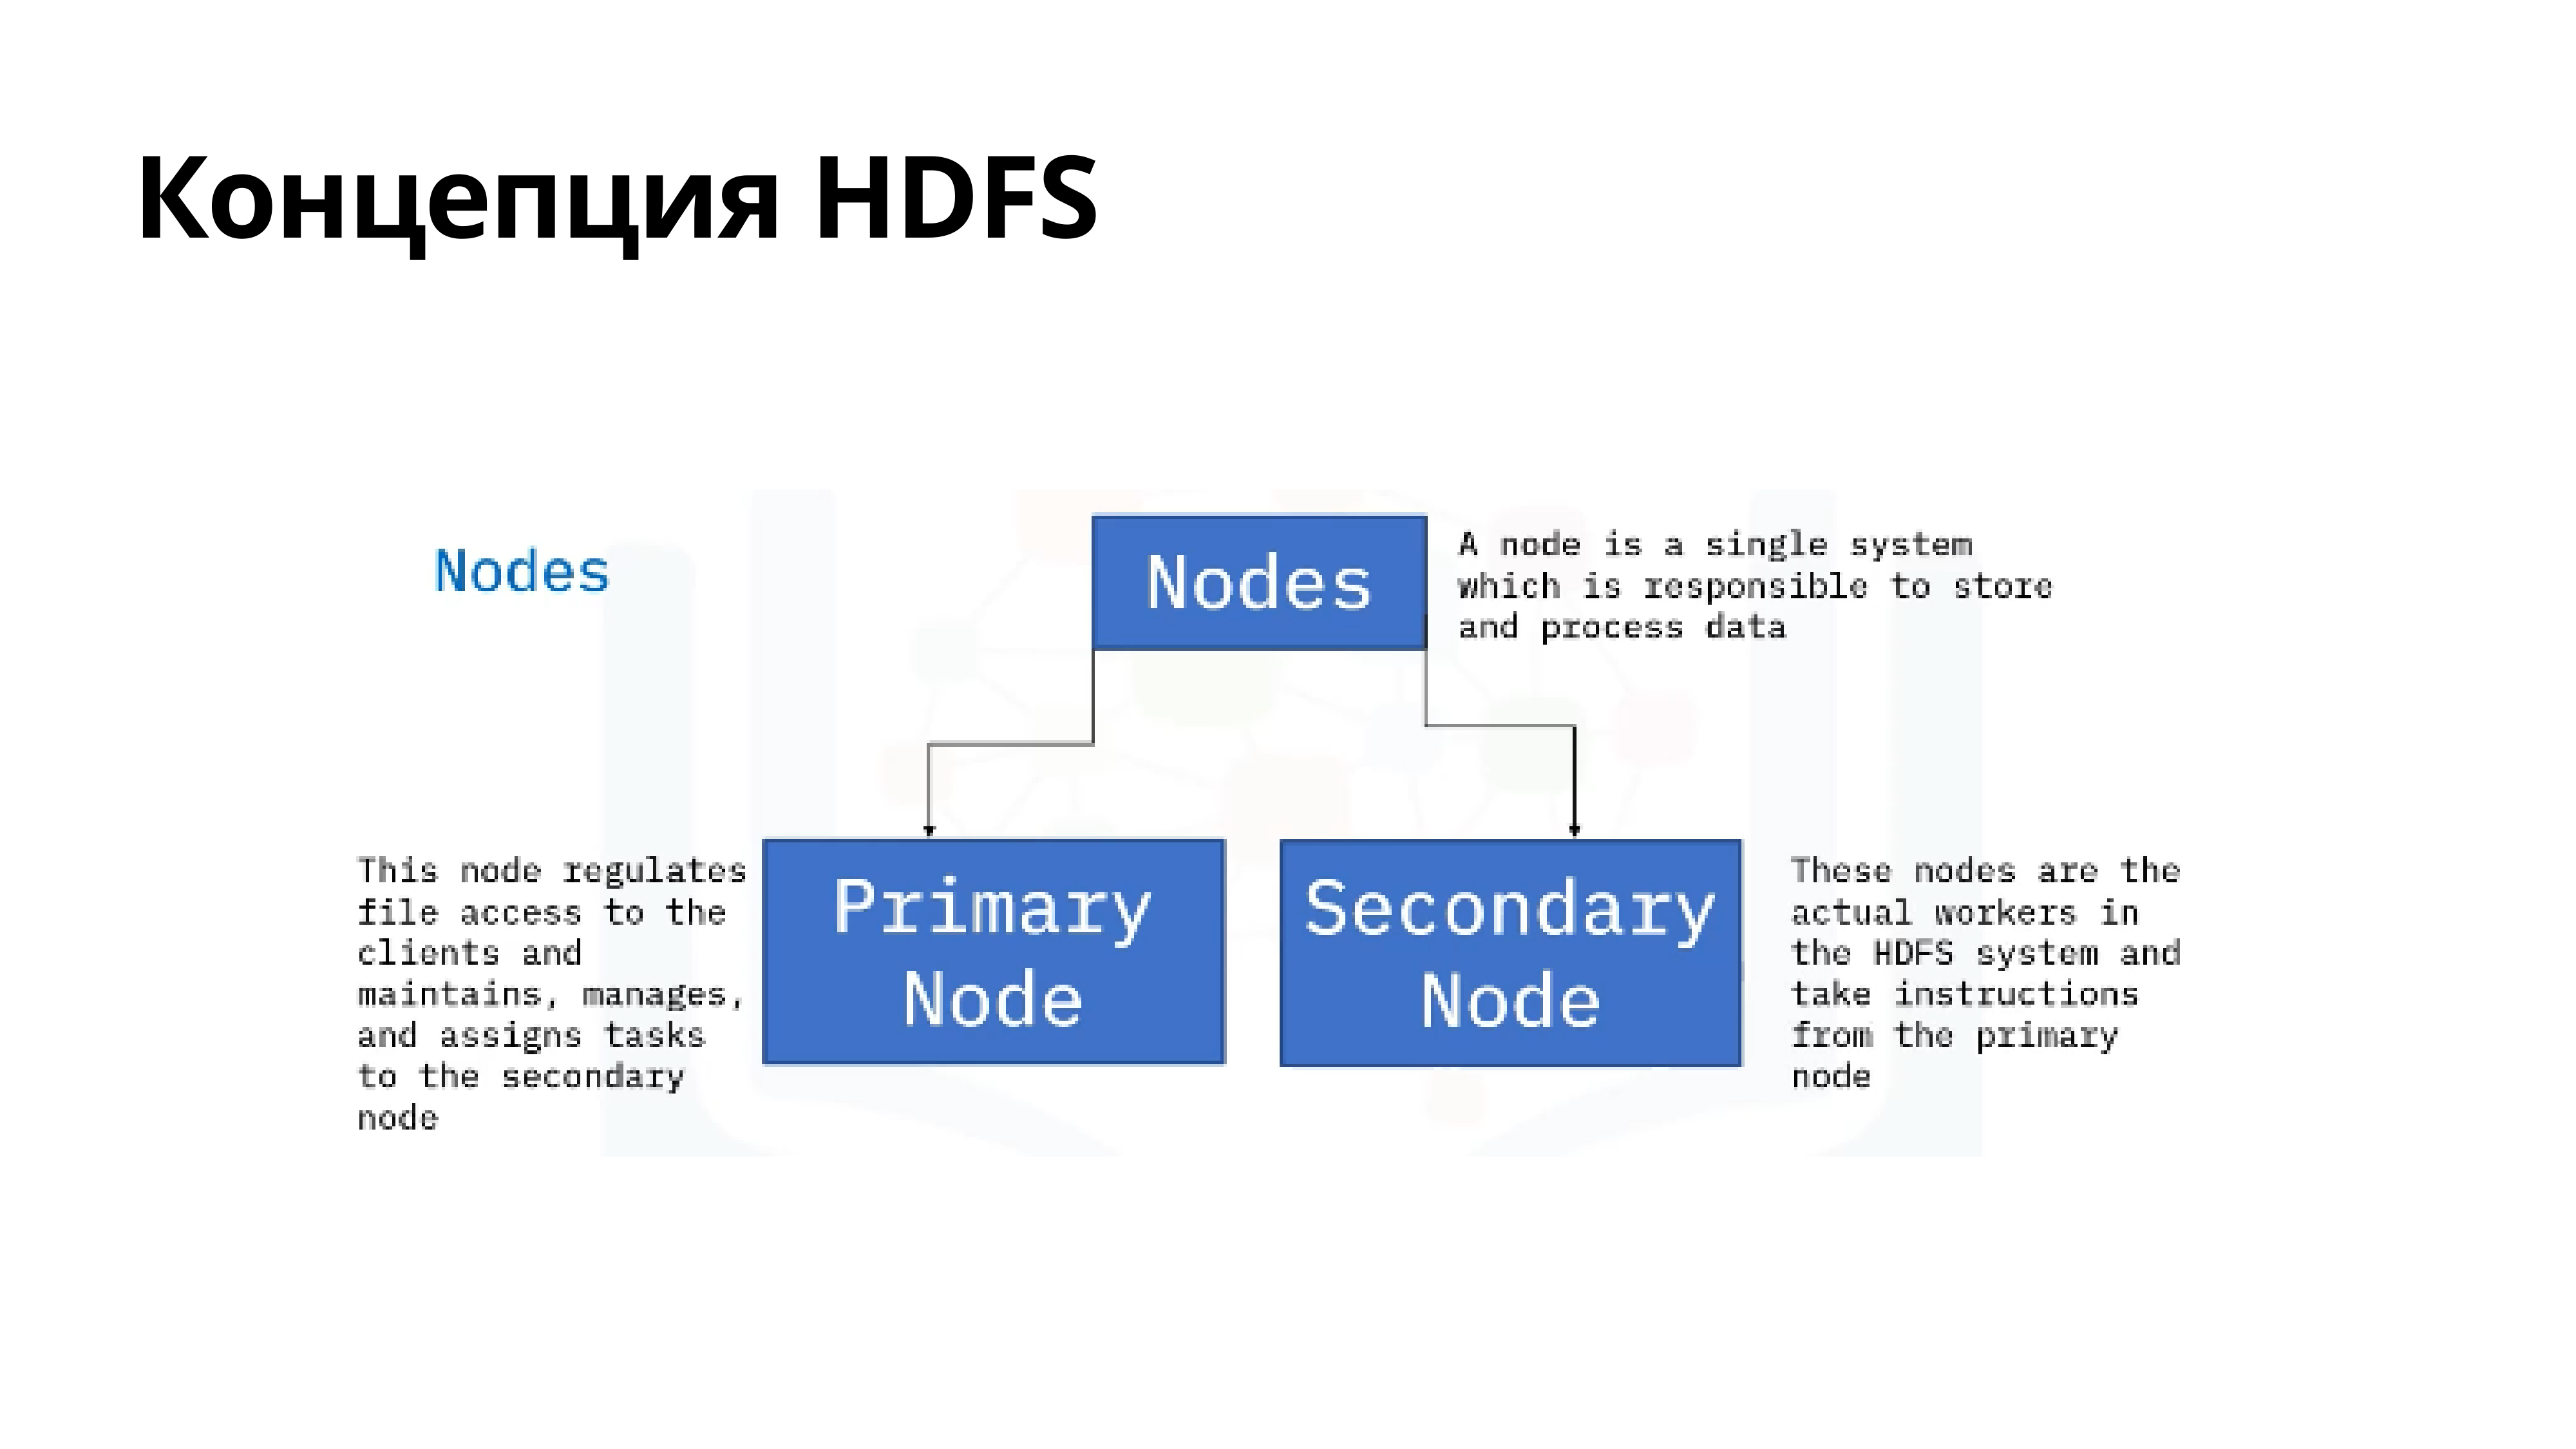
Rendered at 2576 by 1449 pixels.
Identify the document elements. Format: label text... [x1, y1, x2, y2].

picture [323, 489, 2253, 1157]
title Концепция HDFS [127, 15, 2449, 266]
